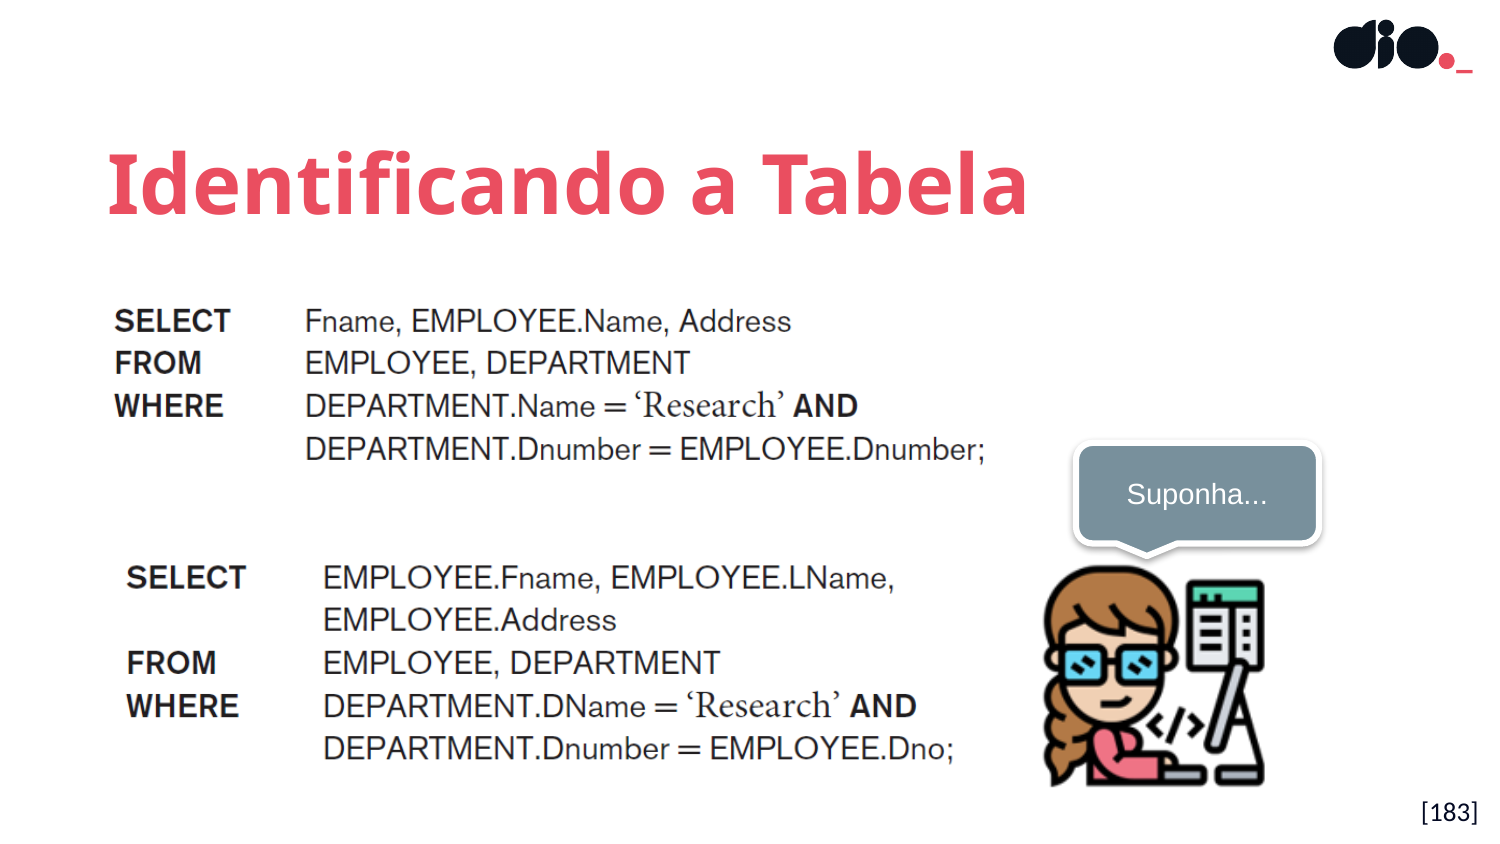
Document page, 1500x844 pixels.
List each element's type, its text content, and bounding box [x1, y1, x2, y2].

text_box Suponha... [1072, 439, 1323, 559]
picture [92, 291, 1010, 483]
picture [1333, 19, 1473, 74]
picture [1034, 562, 1279, 796]
text_box Identificando a Tabela [92, 104, 1265, 243]
picture [99, 537, 1003, 772]
slide_number [183] [1403, 779, 1494, 844]
